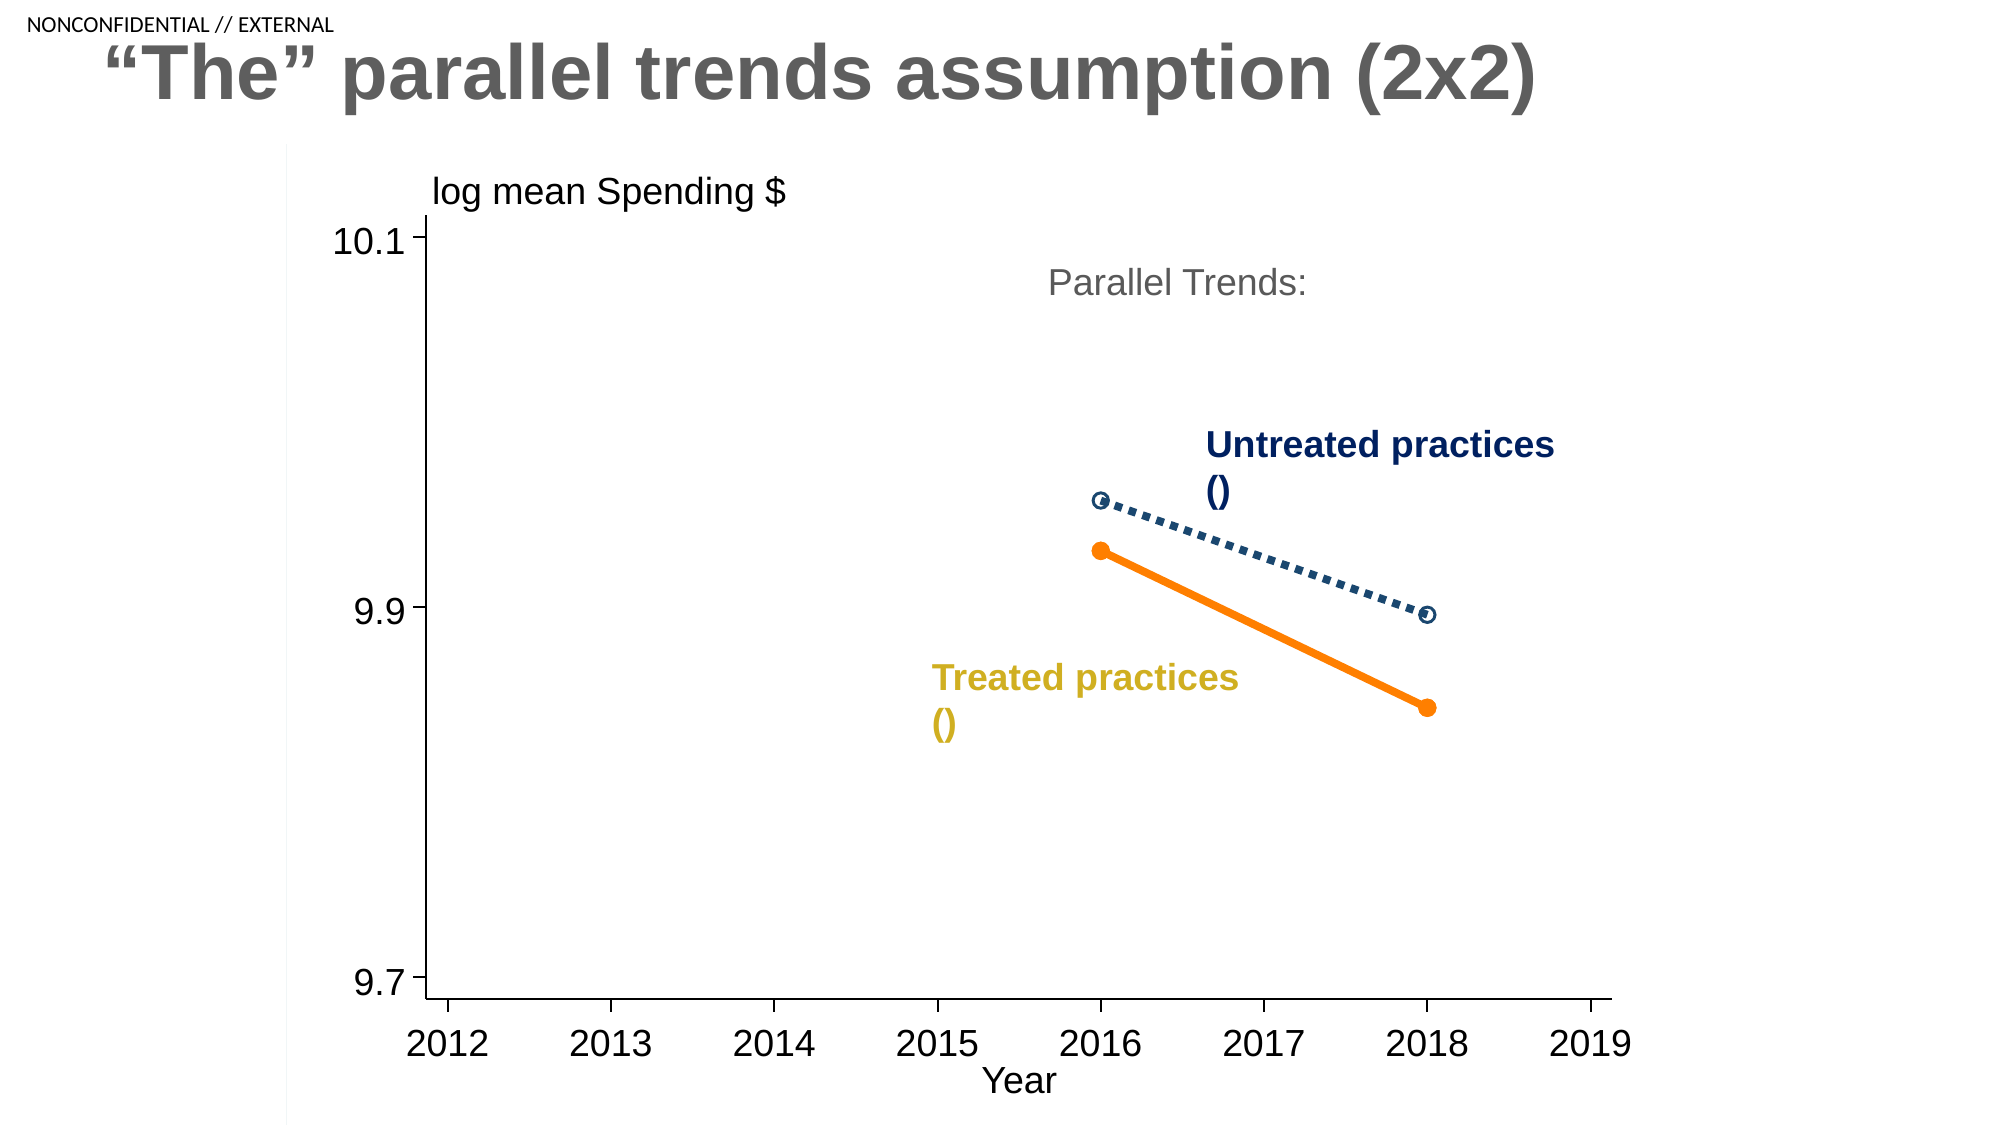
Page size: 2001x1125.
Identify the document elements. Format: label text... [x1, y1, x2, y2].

picture [286, 143, 1637, 1125]
title “The” parallel trends assumption (2x2) [87, 24, 1813, 124]
